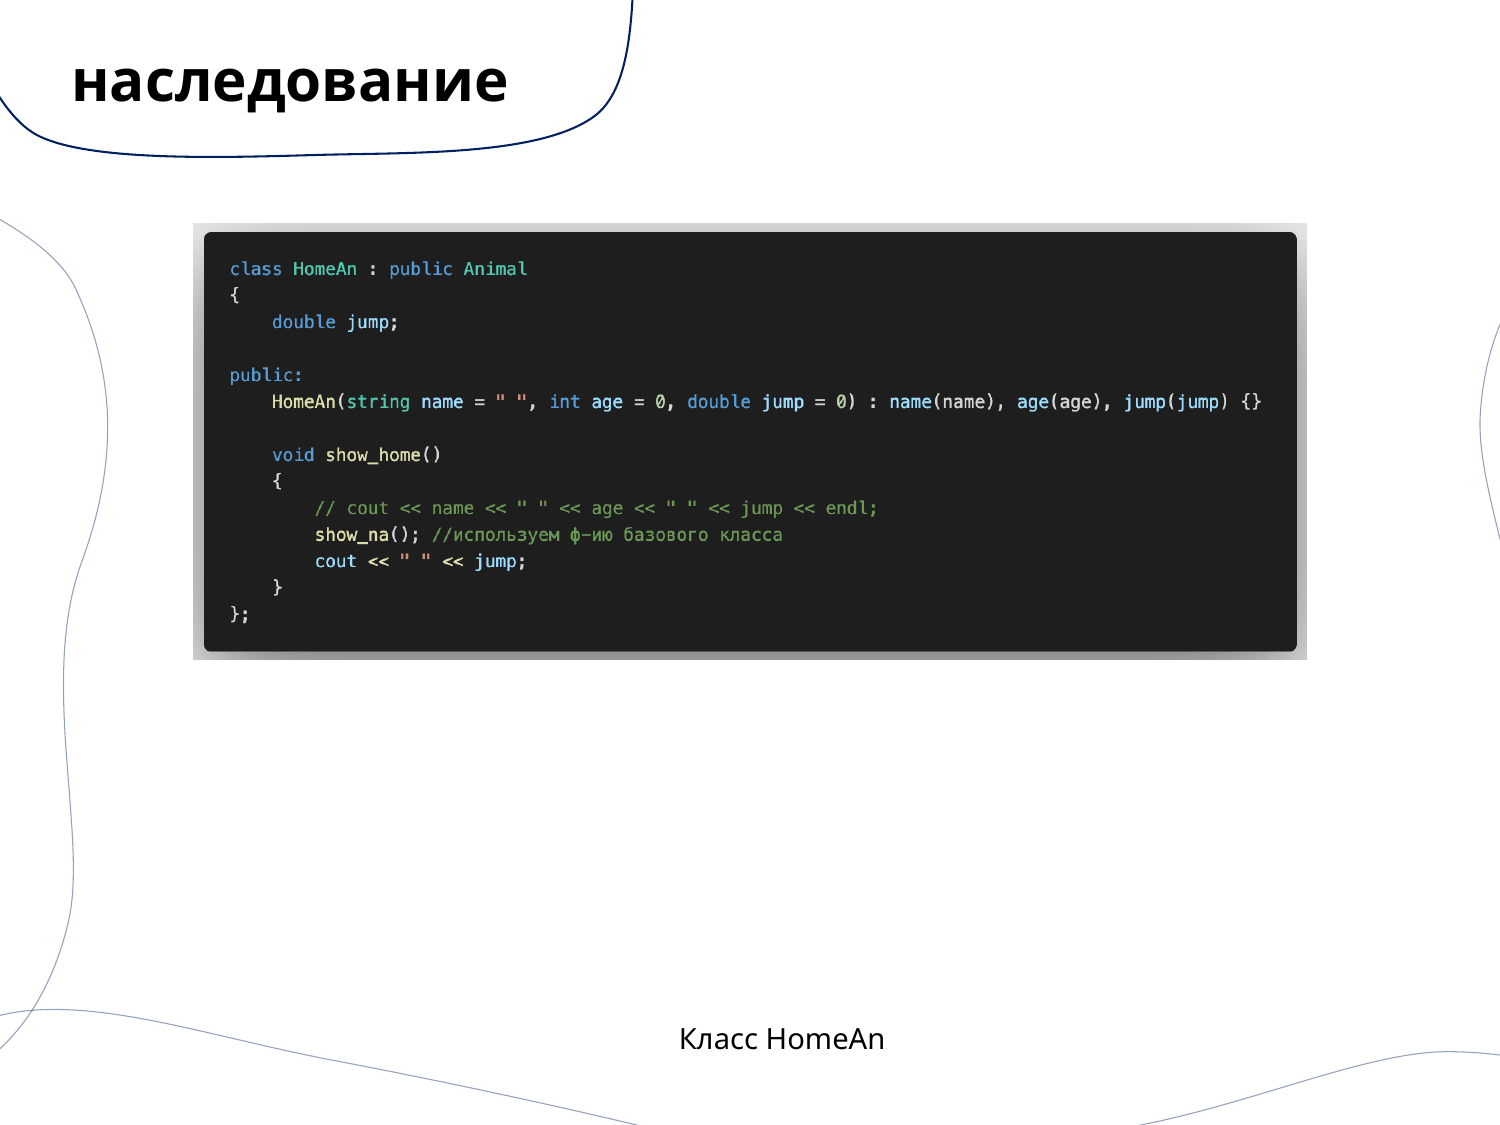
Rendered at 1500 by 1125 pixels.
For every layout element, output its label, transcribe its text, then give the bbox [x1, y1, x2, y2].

text_box [0, 1008, 641, 1125]
title наследование [574, 109, 605, 130]
picture [193, 223, 1307, 660]
text_box [1135, 1050, 1500, 1125]
text_box [1478, 321, 1500, 544]
text_box [0, 0, 634, 158]
text_box [0, 218, 109, 1014]
text_box Класс HomeAn [468, 1012, 1096, 1063]
